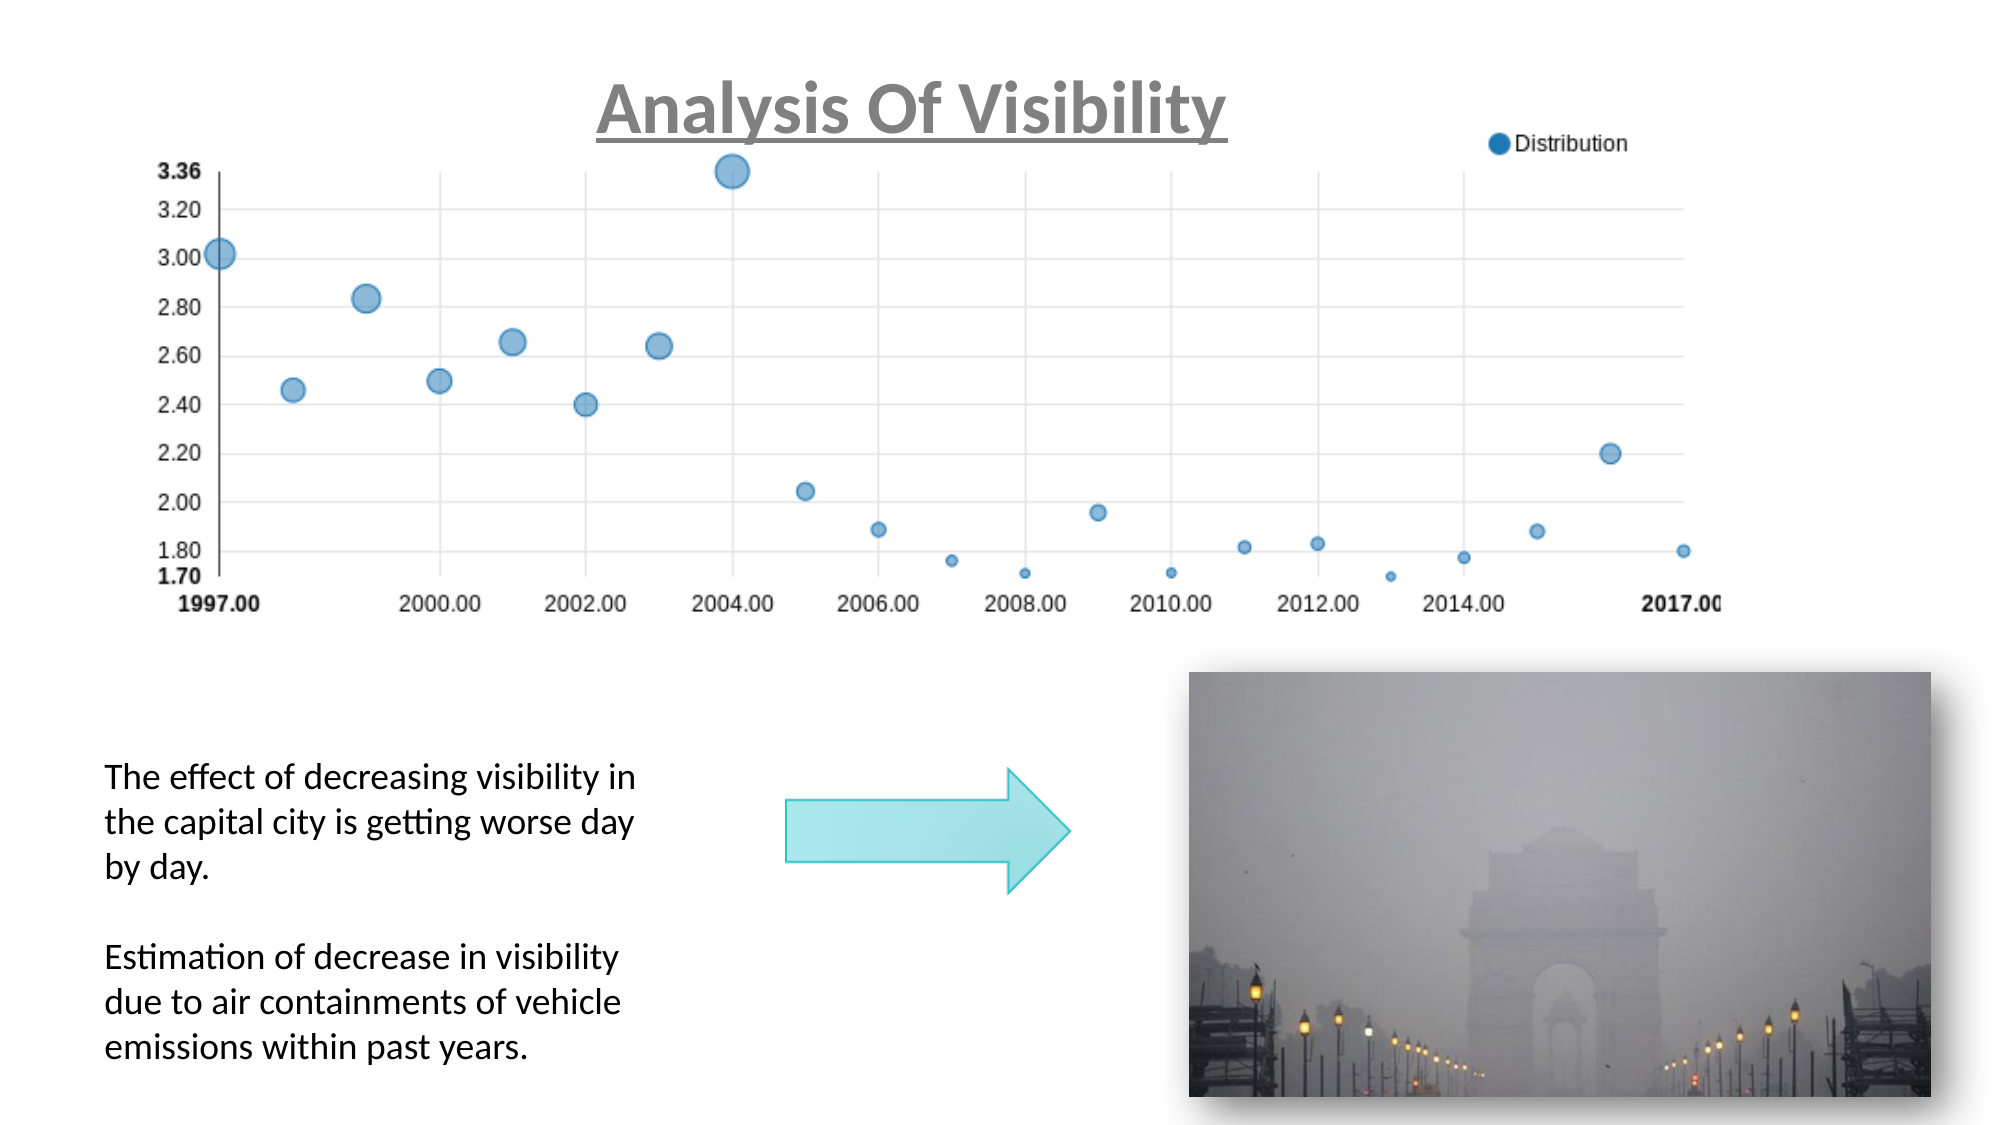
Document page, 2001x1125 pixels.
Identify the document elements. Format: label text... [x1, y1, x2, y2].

picture [116, 123, 1740, 638]
text_box Analysis Of Visibility [581, 50, 1419, 123]
picture [1189, 672, 1931, 1097]
picture [785, 766, 1072, 896]
text_box The effect of decreasing visibility in the capital city is getting worse day by day. Estimation of decrease in visibility due to air containments of vehicle emissions within past years. [89, 744, 692, 1120]
